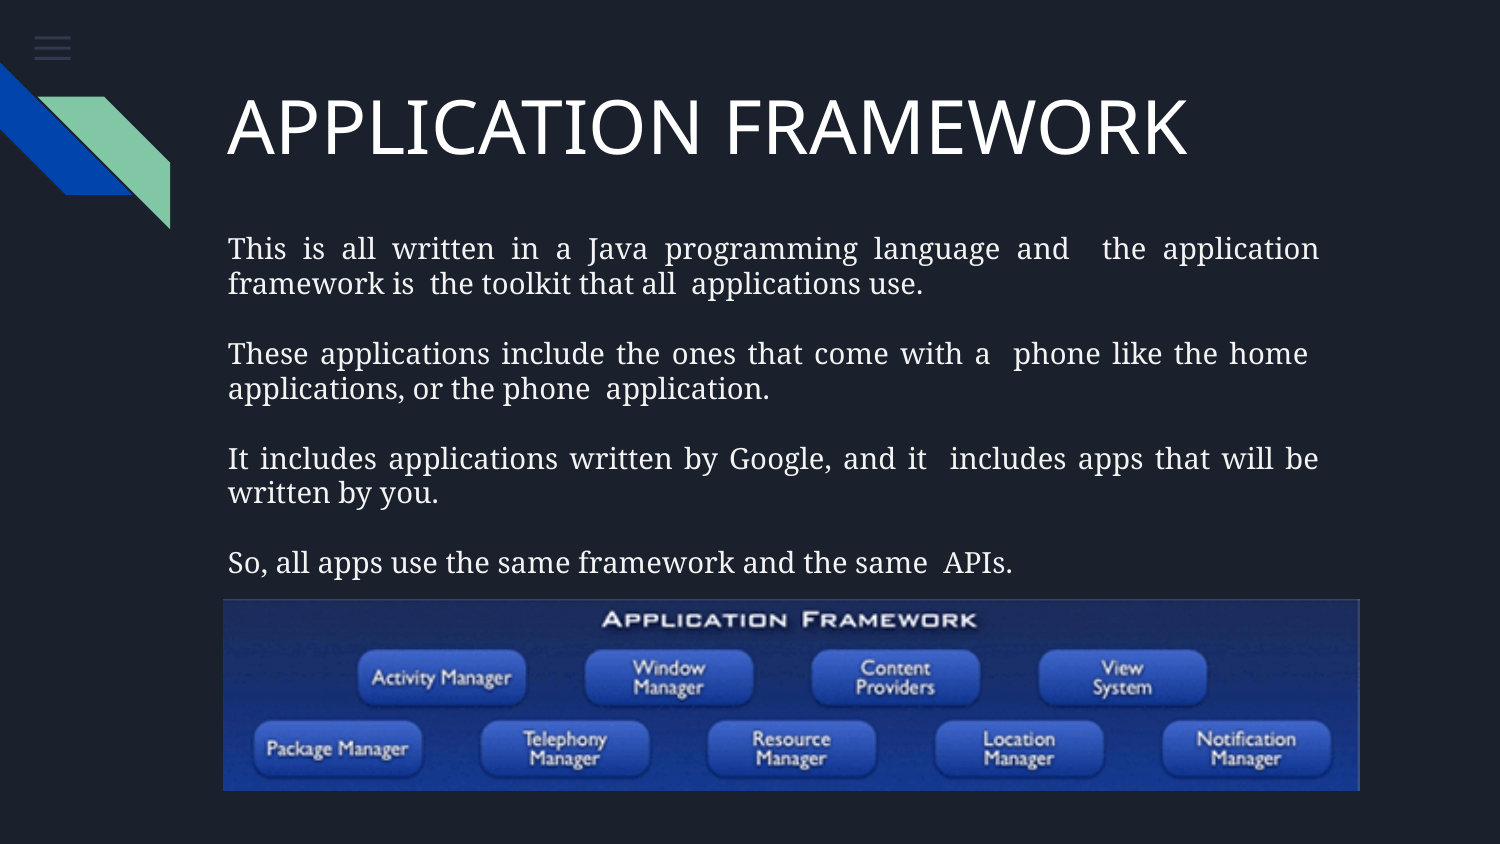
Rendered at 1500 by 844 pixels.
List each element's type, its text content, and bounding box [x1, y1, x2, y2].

list This is all written in a Java programming language and the application framework is the toolkit that all applications use. These applications include the ones that come with a phone like the home applications, or the phone application. It includes applications written by Google, and it includes apps that will be written by you. So, all apps use the same framework and the same APIs. [212, 215, 1337, 724]
picture [223, 599, 1360, 791]
title APPLICATION FRAMEWORK [212, 64, 1368, 154]
